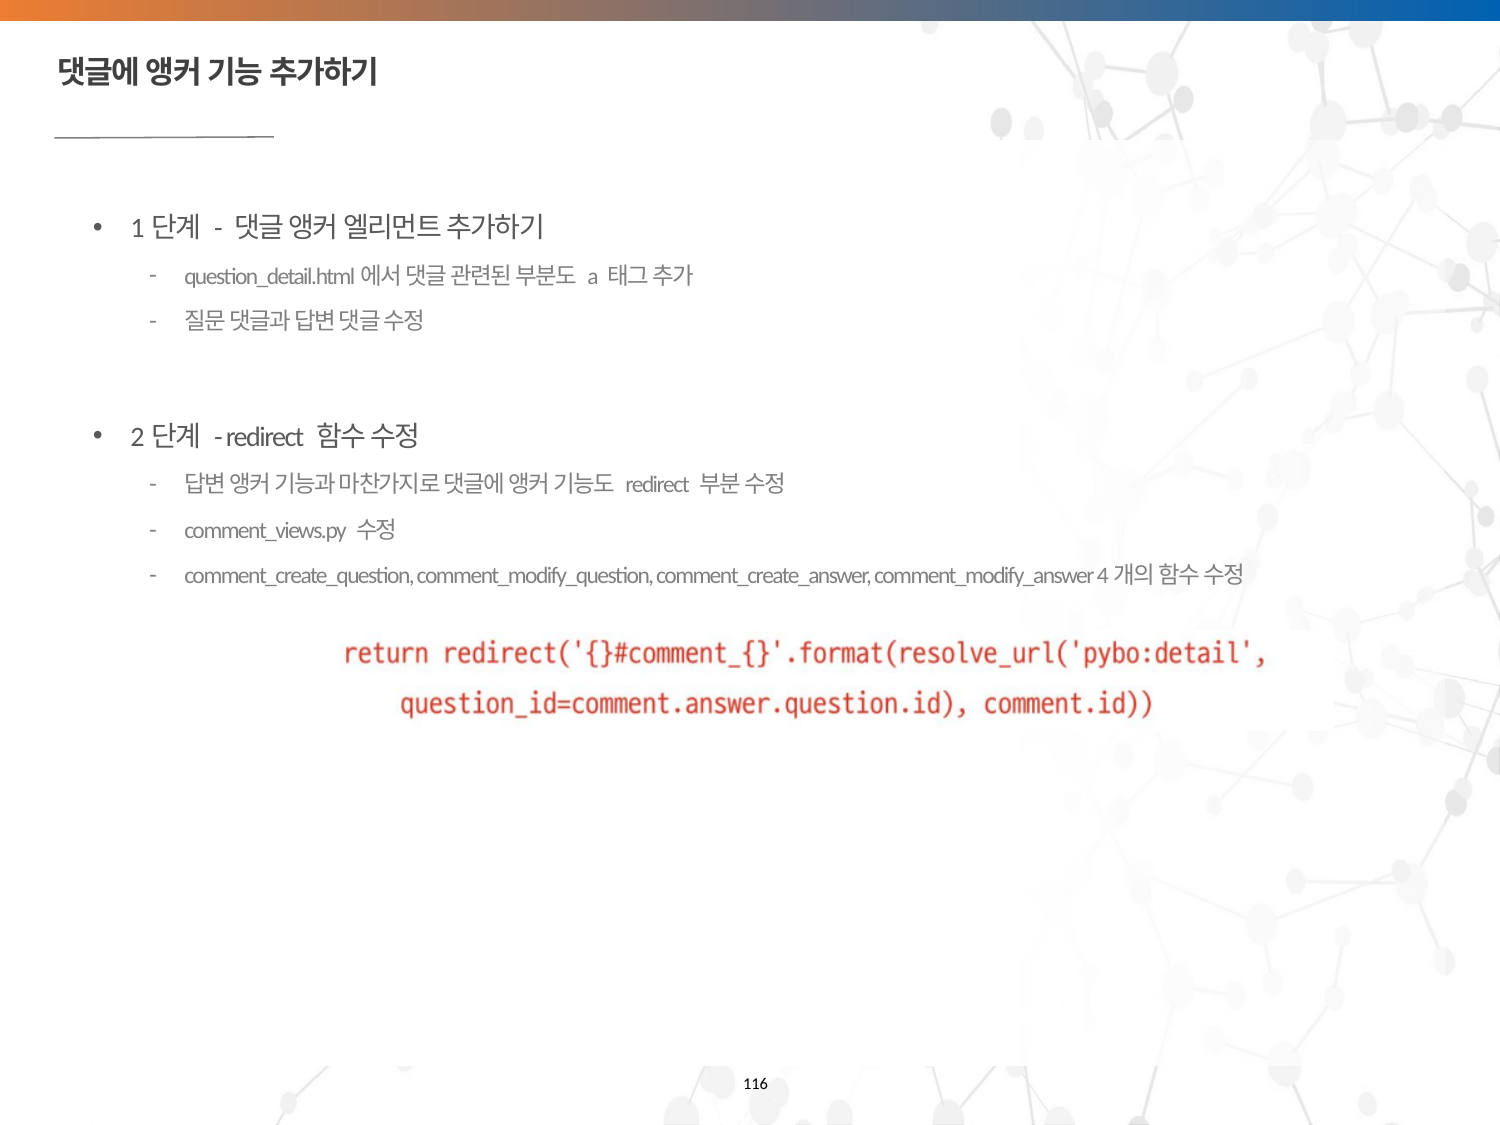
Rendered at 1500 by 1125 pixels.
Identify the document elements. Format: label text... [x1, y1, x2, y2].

title 댓글에 앵커 기능 추가하기 [42, 49, 872, 117]
picture [166, 630, 1334, 731]
slide_number 116 [586, 1065, 925, 1125]
list 1단계 - 댓글 앵커 엘리먼트 추가하기 question_detail.html에서 댓글 관련된 부분도 a 태그 추가 질문 댓글과 답변 댓글 수정 2단계 - redirect 함수 수정 답변 앵커 기능과 마찬가지로 댓글에 앵커 기능도 redirect 부분 수정 comment_views.py 수정 comment_create_question, comment_modify_question, comment_create_answer, comment_modify_answer 4개의 함수 수정 [78, 193, 1433, 1035]
